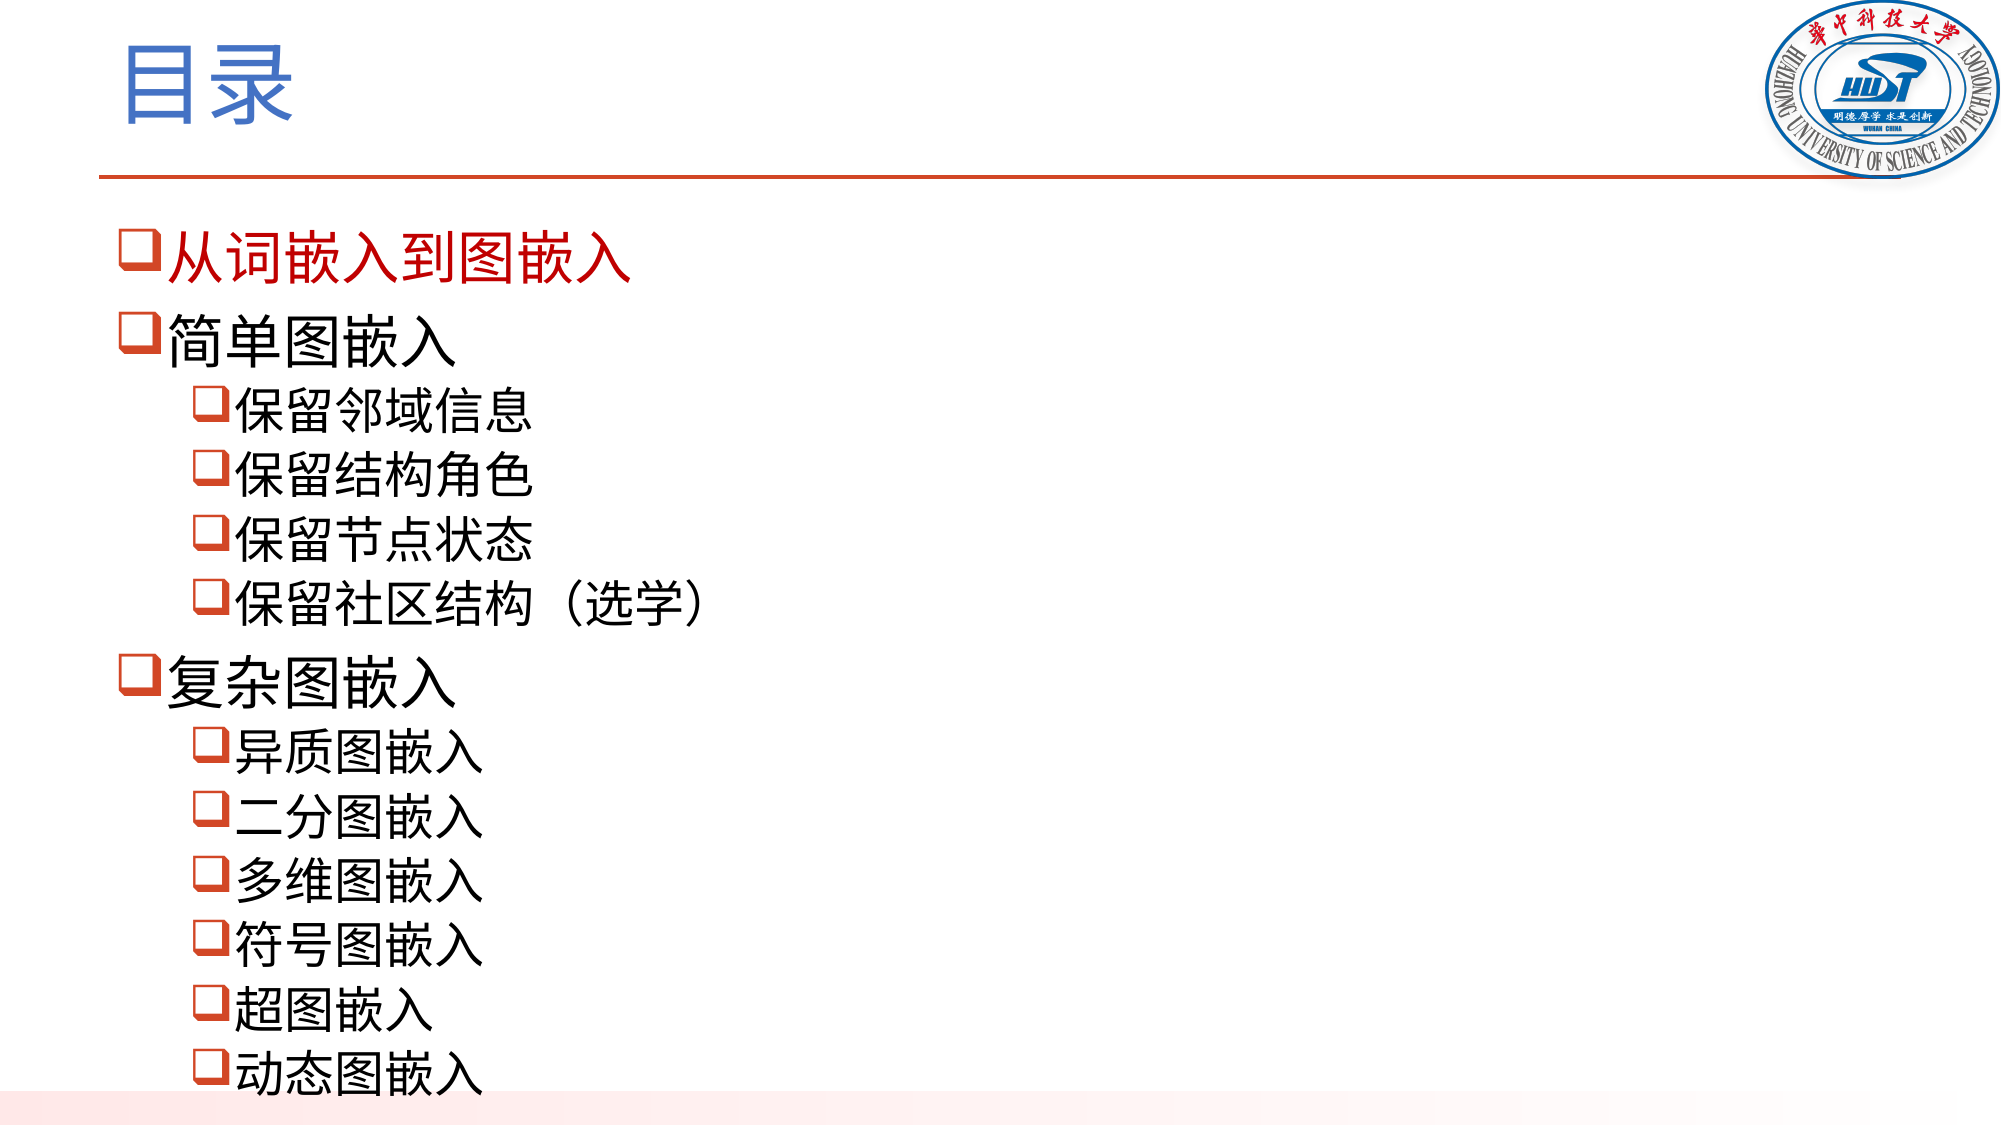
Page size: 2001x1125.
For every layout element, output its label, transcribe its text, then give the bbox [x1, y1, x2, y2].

title 目录 [99, 0, 1825, 177]
list 从词嵌入到图嵌入 简单图嵌入 保留邻域信息 保留结构角色 保留节点状态 保留社区结构（选学） 复杂图嵌入 异质图嵌入 二分图嵌入 多维图嵌入 符号图嵌入 超图嵌入 动态图嵌入 [99, 221, 1901, 1125]
picture [1765, 0, 2000, 179]
